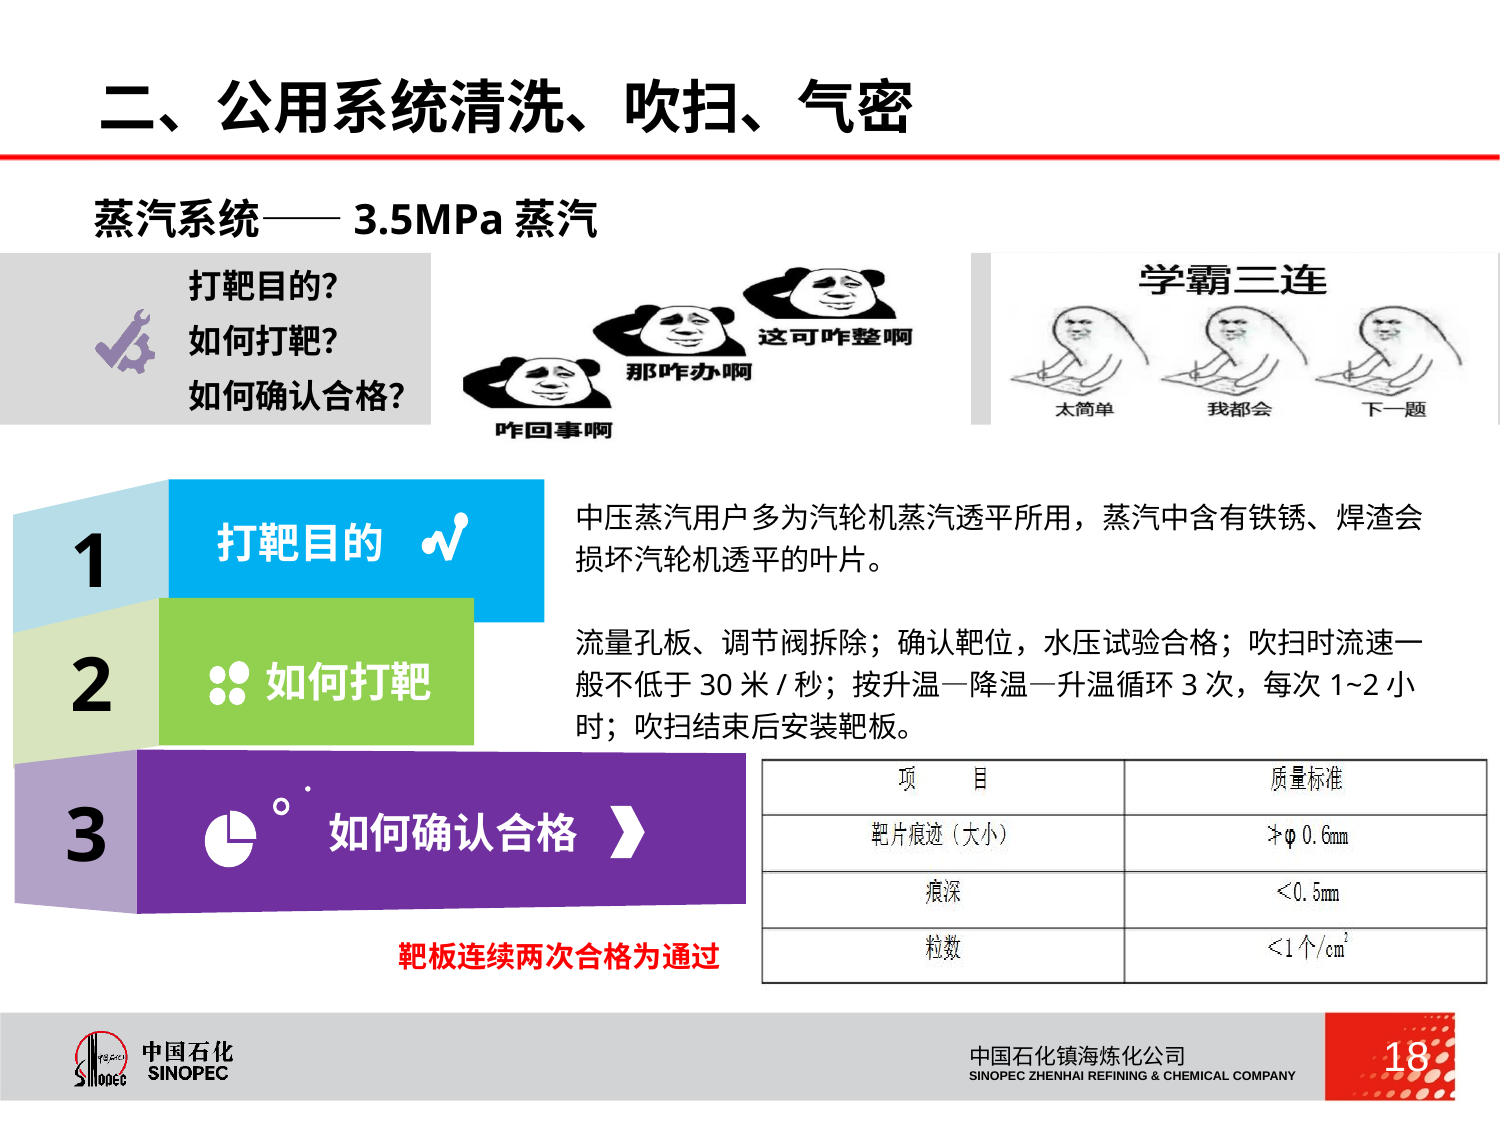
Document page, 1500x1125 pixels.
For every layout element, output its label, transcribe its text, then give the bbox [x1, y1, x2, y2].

text_box [0, 252, 428, 425]
text_box 靶板连续两次合格为通过 [384, 923, 738, 981]
slide_number 18 [1368, 1025, 1470, 1086]
text_box [973, 252, 992, 425]
text_box 蒸汽系统——3.5MPa蒸汽 [99, 179, 1442, 233]
text_box 中压蒸汽用户多为汽轮机蒸汽透平所用，蒸汽中含有铁锈、焊渣会损坏汽轮机透平的叶片。 [560, 484, 1457, 584]
text_box 二、公用系统清洗、吹扫、气密 [87, 64, 1199, 144]
picture [0, 0, 1500, 1125]
text_box 中国石化镇海炼化公司 [954, 1034, 1317, 1060]
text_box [14, 749, 748, 915]
text_box 流量孔板、调节阀拆除；确认靶位，水压试验合格；吹扫时流速一般不低于30米/秒；按升温—降温—升温循环3次，每次1~2小时；吹扫结束后安装靶板。 [560, 609, 1457, 749]
text_box SINOPEC ZHENHAI REFINING & CHEMICAL COMPANY [954, 1060, 1373, 1106]
picture [94, 309, 156, 374]
text_box 打靶目的？ 如何打靶？ 如何确认合格？ [188, 257, 426, 415]
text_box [12, 479, 545, 638]
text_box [12, 597, 475, 749]
